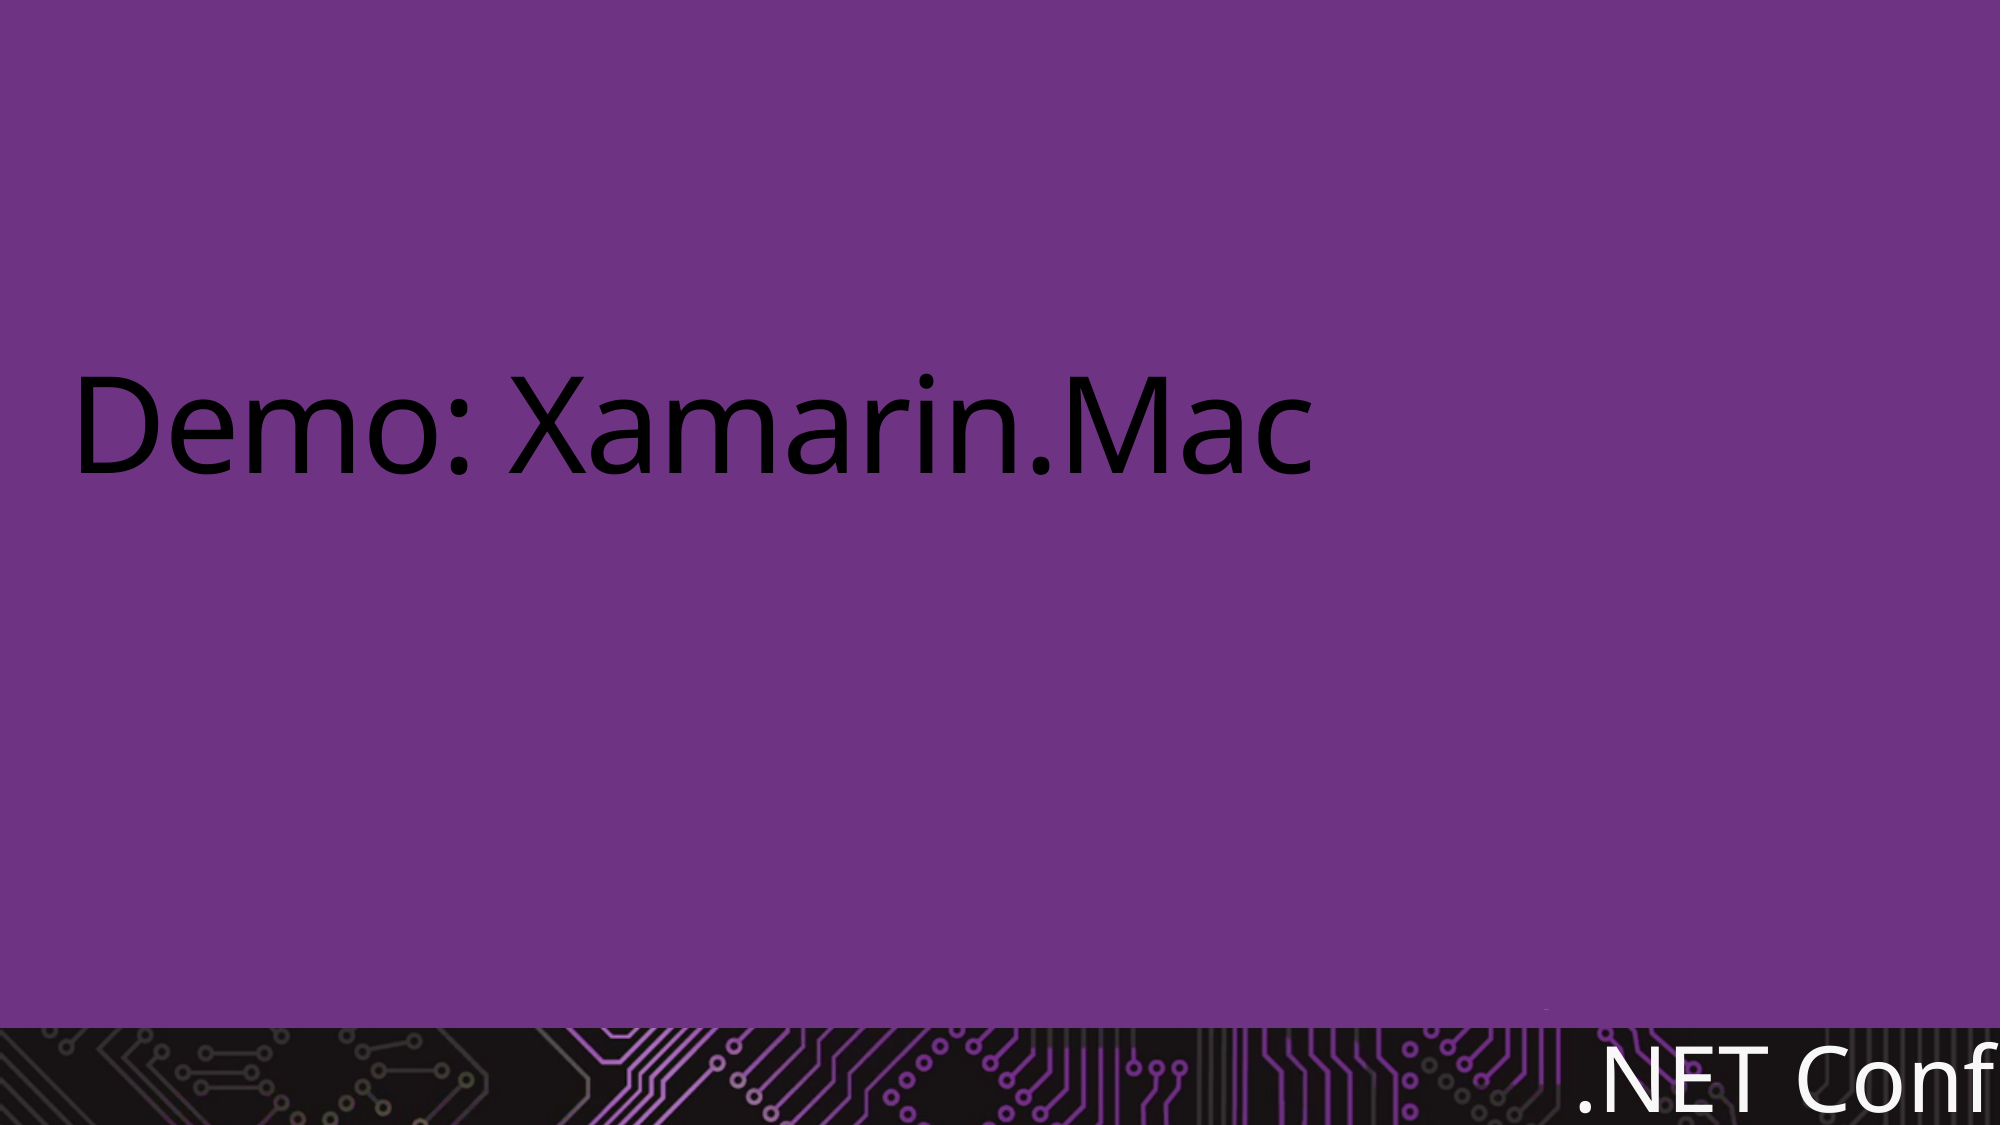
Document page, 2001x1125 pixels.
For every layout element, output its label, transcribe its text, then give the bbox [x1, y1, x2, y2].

title Demo: Xamarin.Mac [44, 341, 1662, 519]
picture [0, 1028, 2000, 1125]
